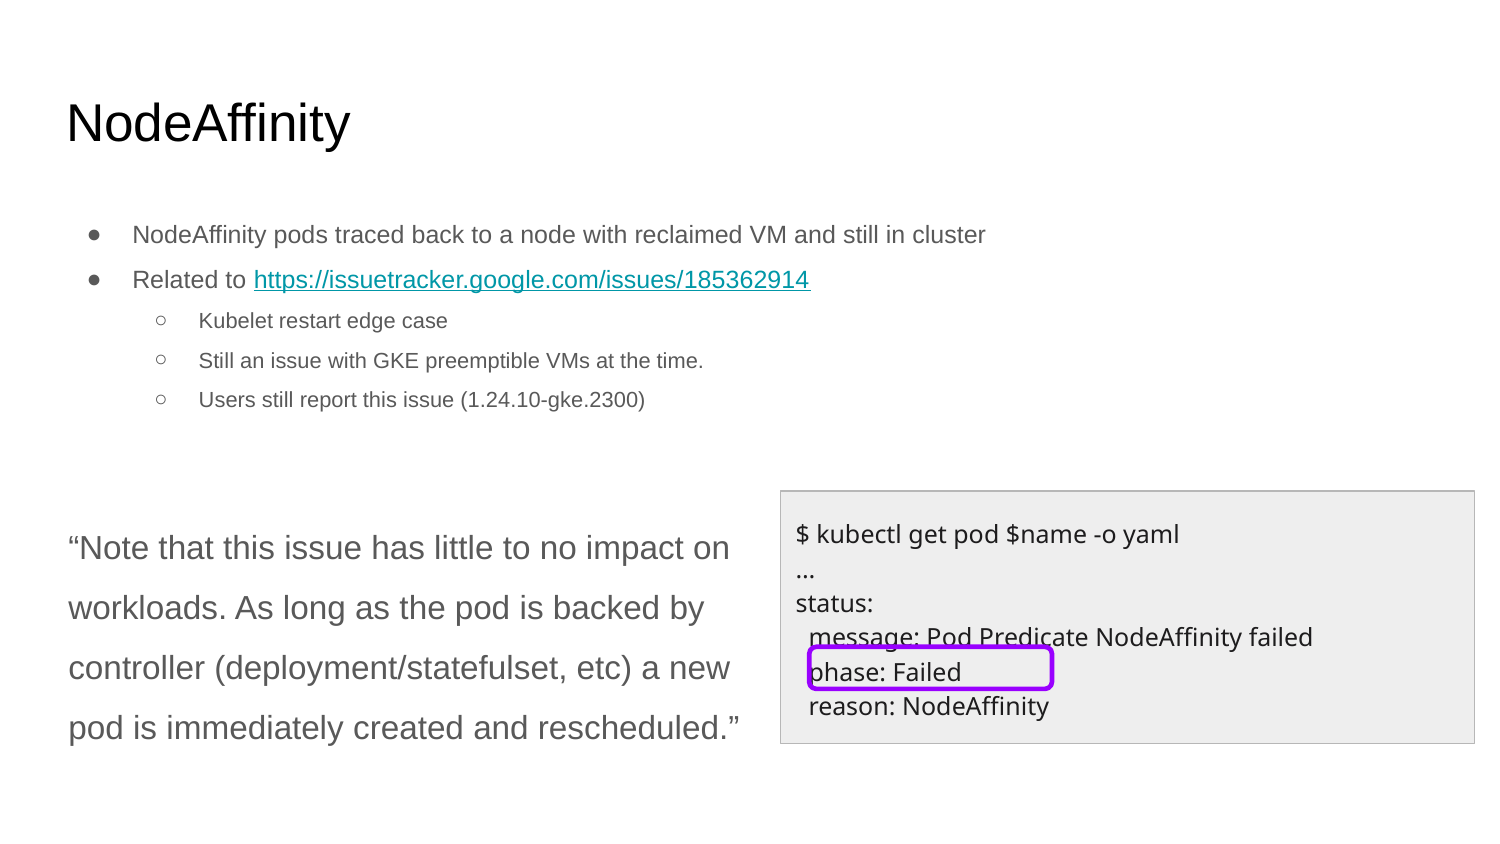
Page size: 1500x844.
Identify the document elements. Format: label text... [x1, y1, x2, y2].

list NodeAffinity pods traced back to a node with reclaimed VM and still in cluster Related to https://issuetracker.google.com/issues/185362914 Kubelet restart edge case Still an issue with GKE preemptible VMs at the time. Users still report this issue (1.24.10-gke.2300) [51, 189, 1449, 429]
title NodeAffinity [51, 72, 1449, 167]
text_box $ kubectl get pod $name -o yaml … status: message: Pod Predicate NodeAffinity failed phase: Failed reason: NodeAffinity [780, 491, 1475, 744]
text_box [809, 646, 1053, 689]
text_box “Note that this issue has little to no impact on workloads. As long as the pod is backed by controller (deployment/statefulset, etc) a new pod is immediately created and rescheduled.” [53, 491, 760, 761]
